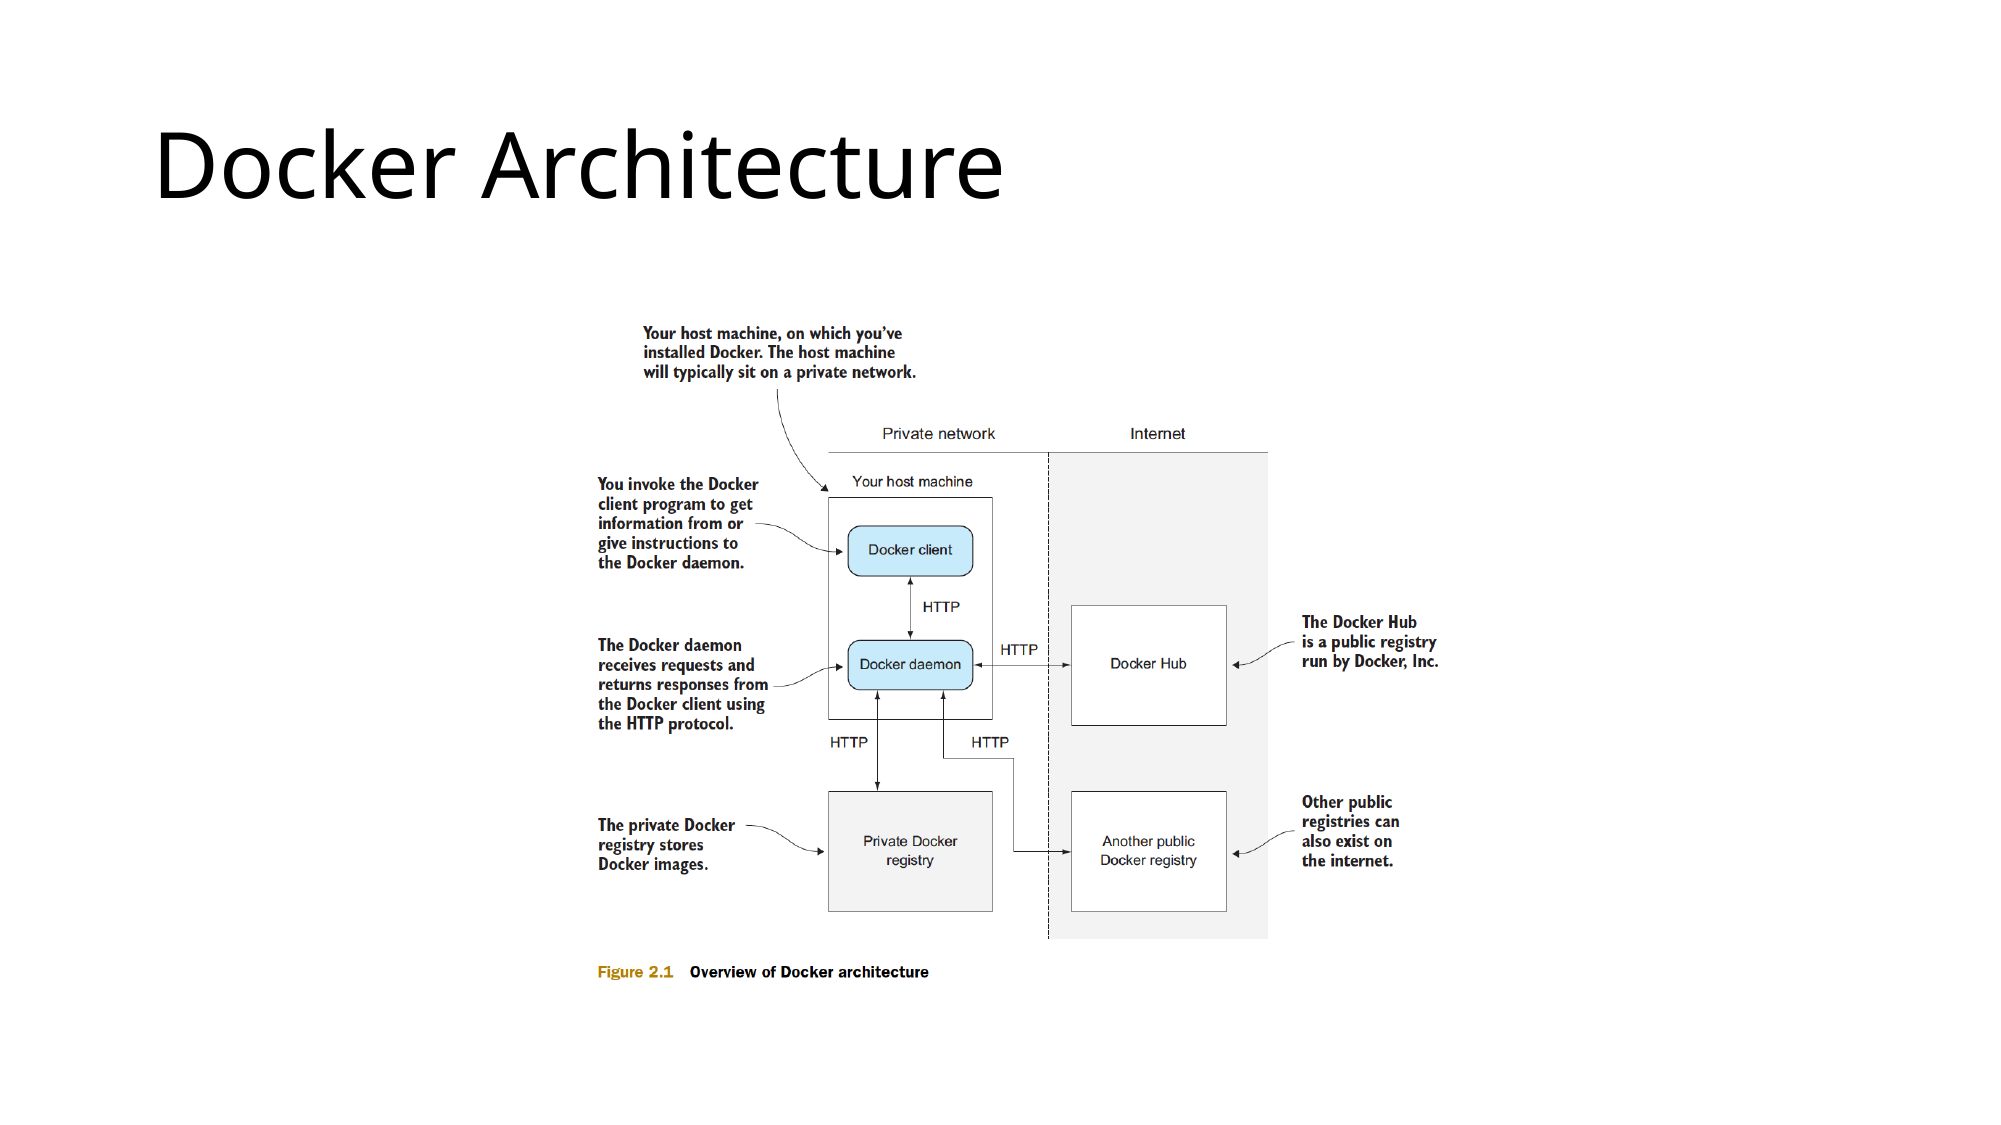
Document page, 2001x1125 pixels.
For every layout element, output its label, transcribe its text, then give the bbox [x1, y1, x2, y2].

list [534, 299, 1466, 1014]
title Docker Architecture [137, 59, 1863, 278]
